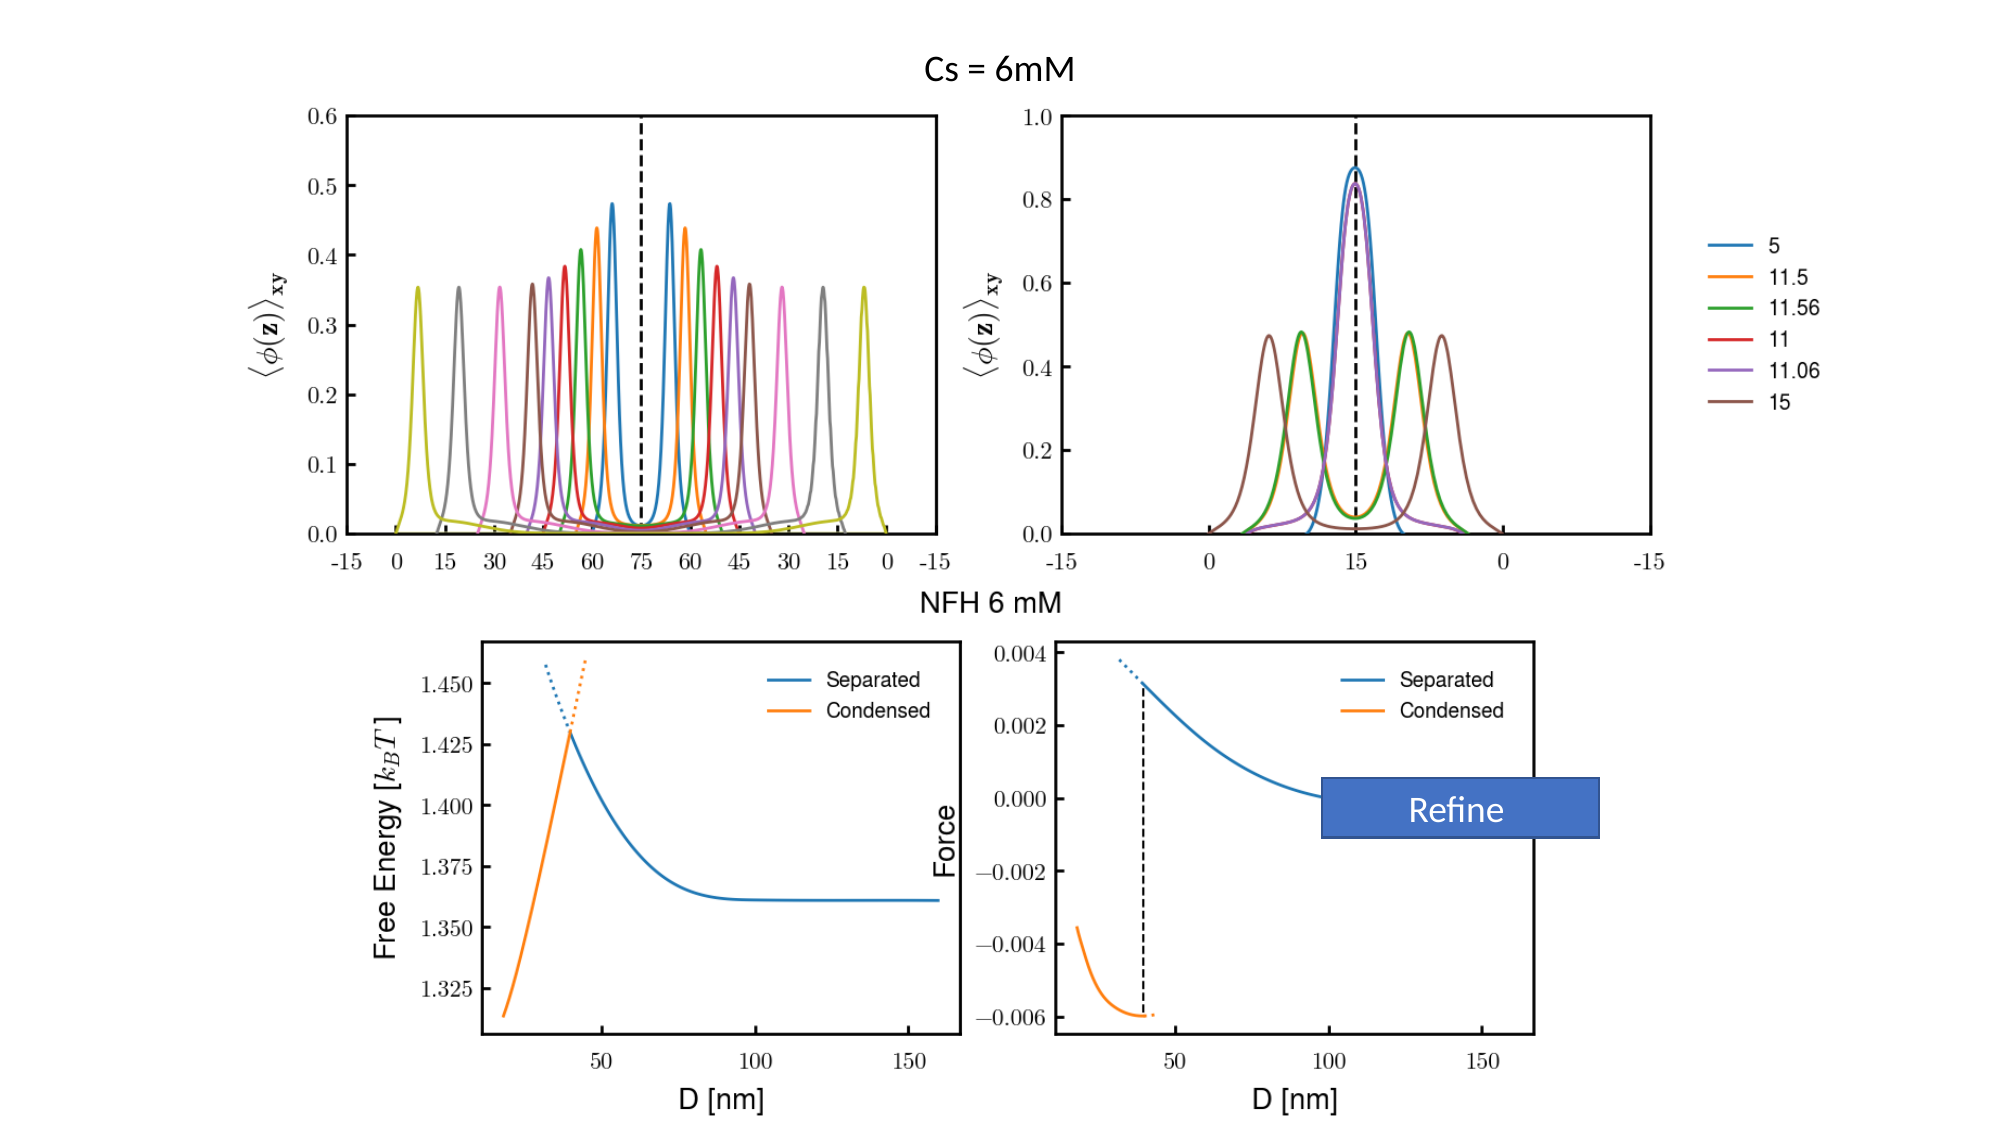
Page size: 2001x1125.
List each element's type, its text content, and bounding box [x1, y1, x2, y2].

text_box Refine [1543, 777, 1600, 839]
text_box Cs = 6mM [677, 36, 1323, 97]
picture [237, 97, 1839, 1125]
